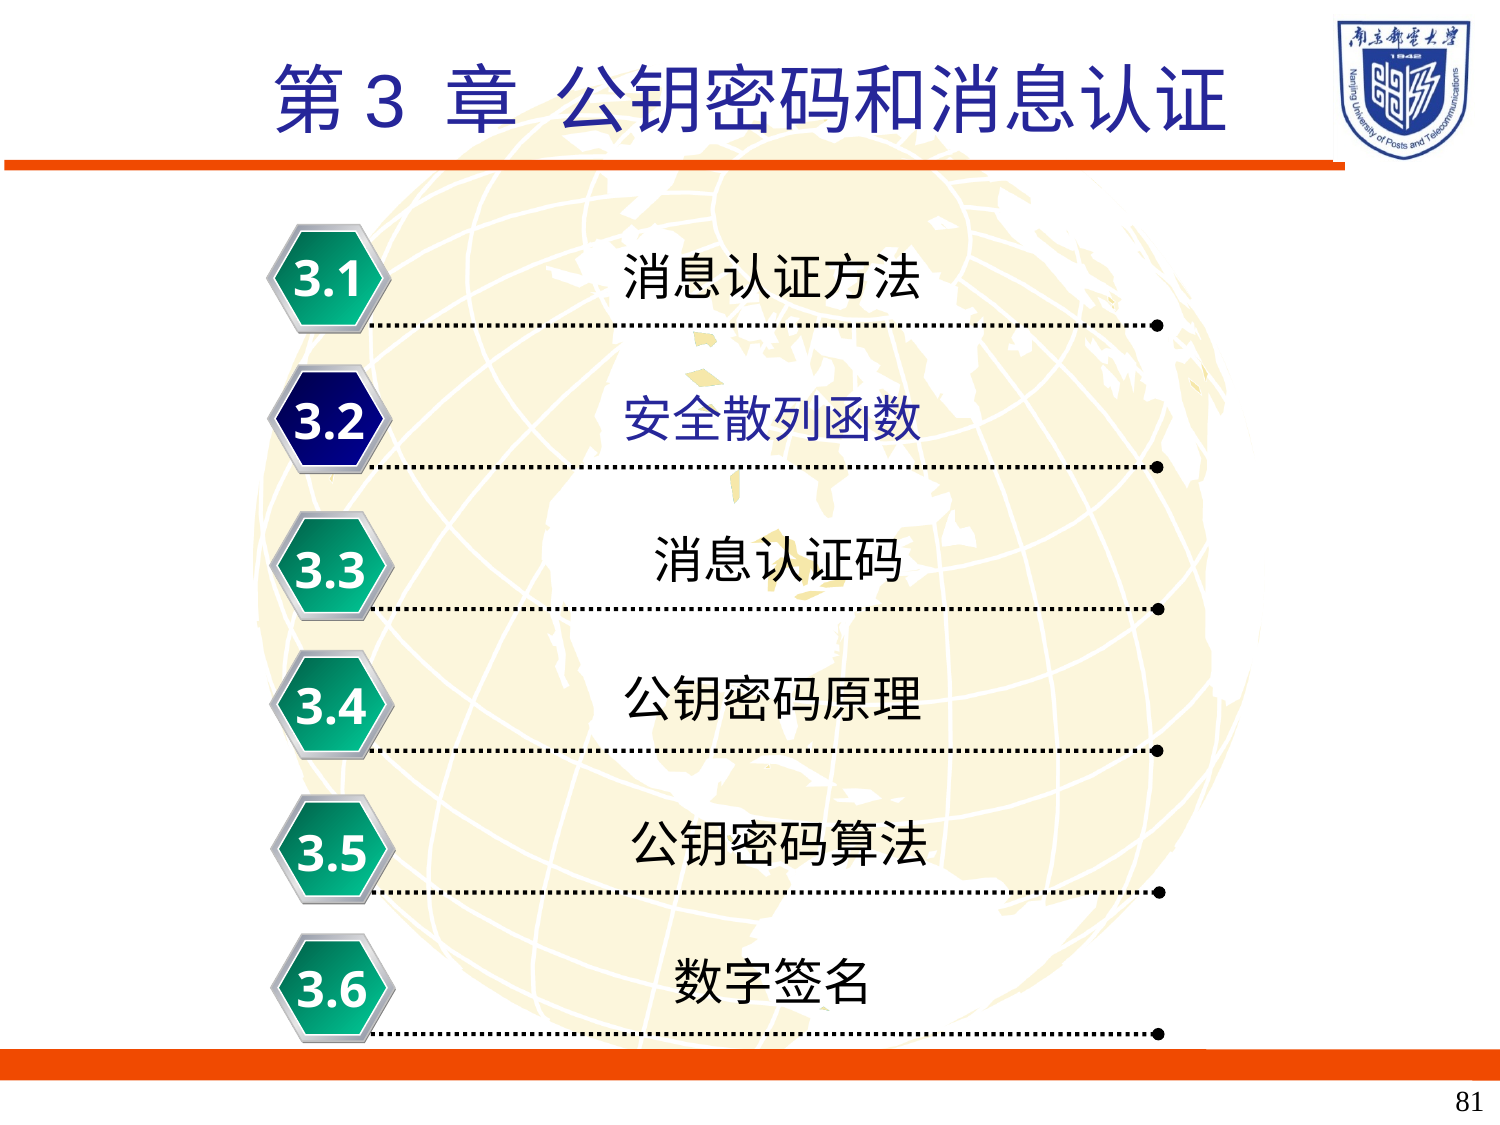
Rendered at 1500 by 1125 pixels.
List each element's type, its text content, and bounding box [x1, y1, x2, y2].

picture [253, 233, 1265, 1049]
text_box 数字签名 [413, 943, 1135, 1019]
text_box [266, 224, 392, 334]
text_box 安全散列函数 [412, 379, 1134, 455]
text_box [1151, 886, 1166, 899]
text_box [270, 794, 397, 905]
title 第3 章 公钥密码和消息认证 [75, 45, 1425, 233]
text_box 消息认证方法 [412, 237, 1134, 313]
picture [1333, 14, 1475, 162]
text_box 公钥密码原理 [412, 660, 1134, 735]
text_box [267, 364, 393, 475]
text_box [269, 511, 395, 622]
text_box 公钥密码算法 [413, 804, 1146, 880]
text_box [270, 933, 397, 1044]
text_box [1149, 319, 1164, 332]
text_box 消息认证码 [412, 521, 1145, 597]
slide_number 81 [1424, 1074, 1500, 1125]
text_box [269, 650, 395, 761]
text_box [1149, 461, 1164, 474]
text_box [1150, 602, 1165, 616]
text_box [1149, 744, 1164, 758]
text_box [1150, 1027, 1165, 1041]
